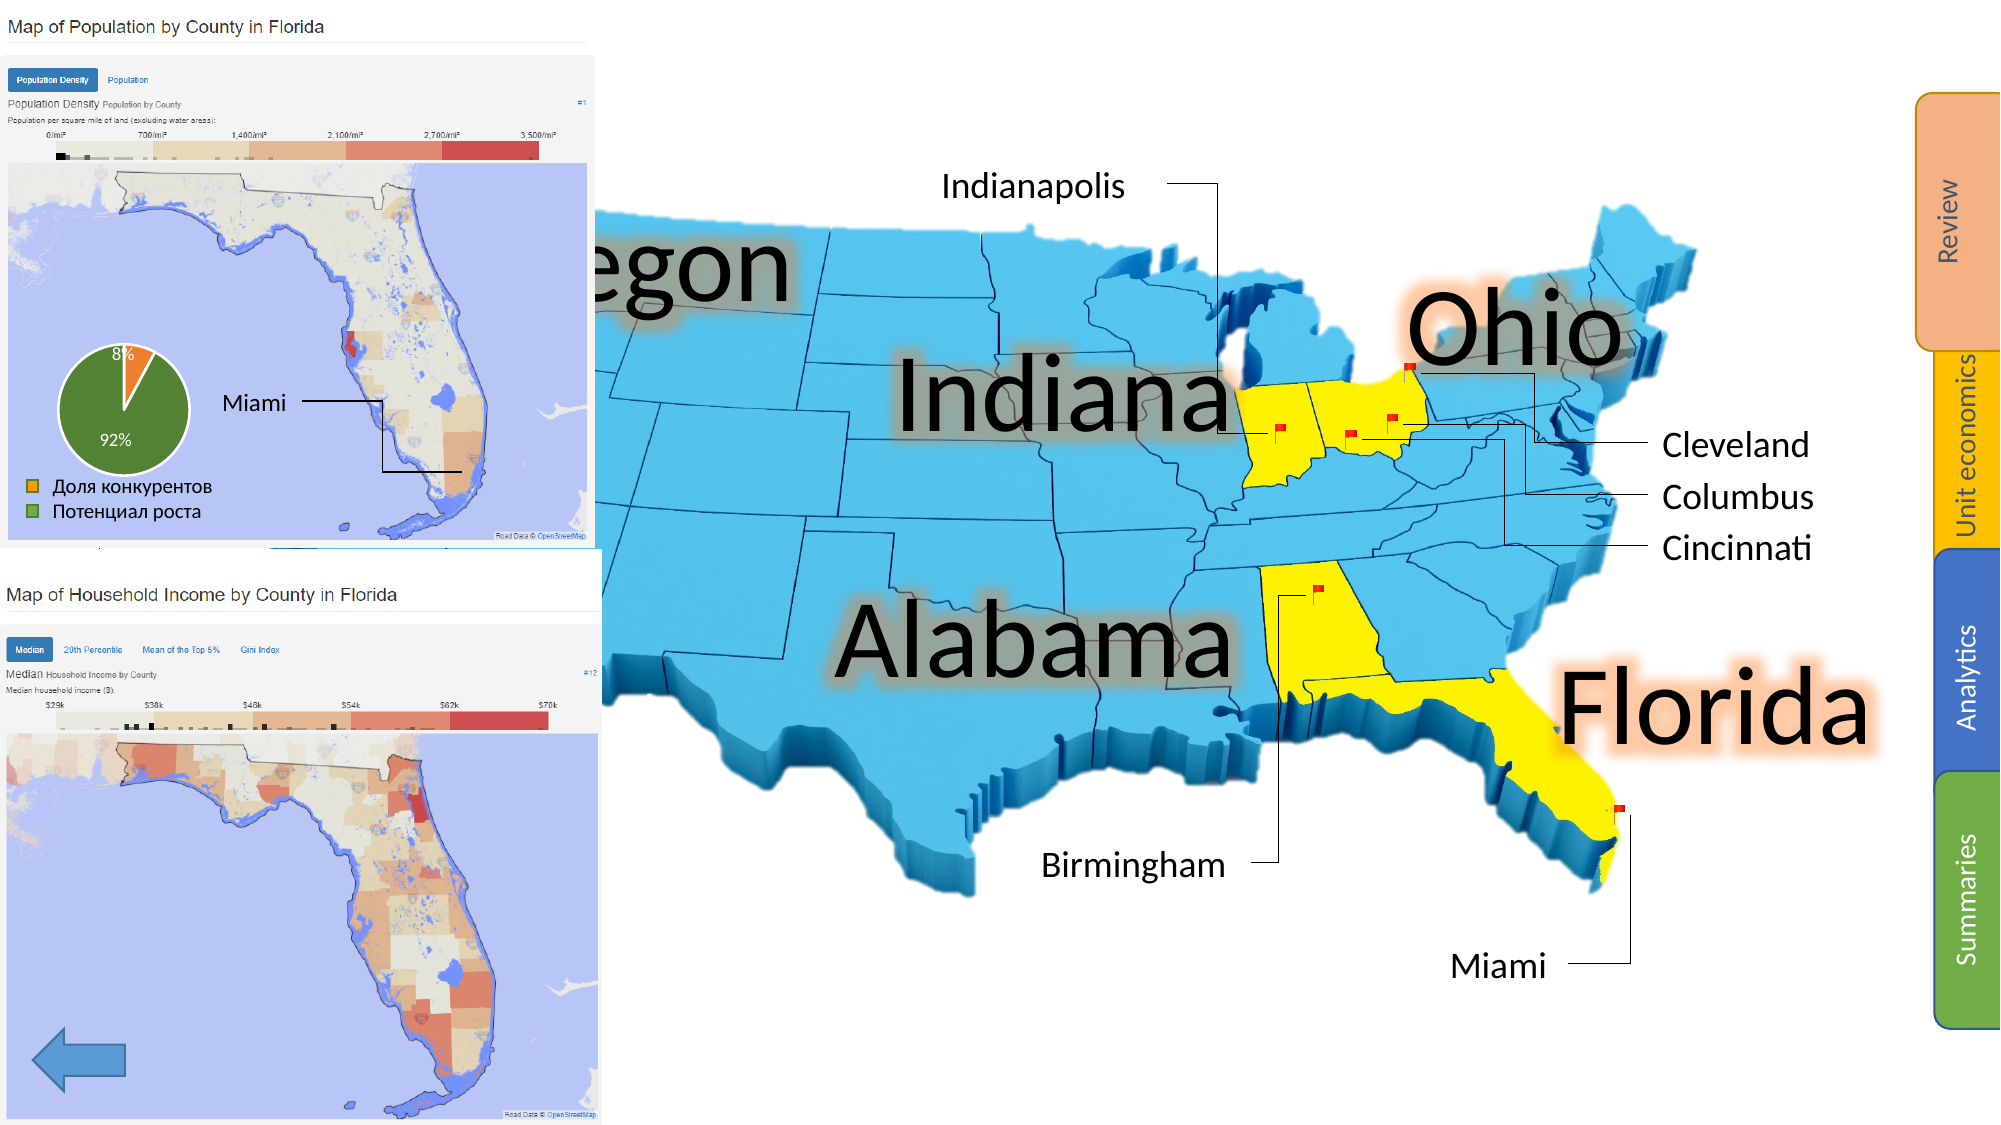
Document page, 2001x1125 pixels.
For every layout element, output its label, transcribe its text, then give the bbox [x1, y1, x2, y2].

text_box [206, 378, 463, 473]
text_box Unit economics [1933, 352, 2000, 560]
chart [163, 473, 317, 575]
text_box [27, 465, 233, 532]
text_box Summaries [1933, 769, 2000, 1030]
text_box Analytics [1933, 547, 2000, 782]
text_box Review [1914, 91, 2000, 353]
chart [33, 314, 215, 465]
picture [0, 0, 602, 1125]
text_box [1250, 595, 1307, 863]
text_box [595, 0, 1909, 1125]
